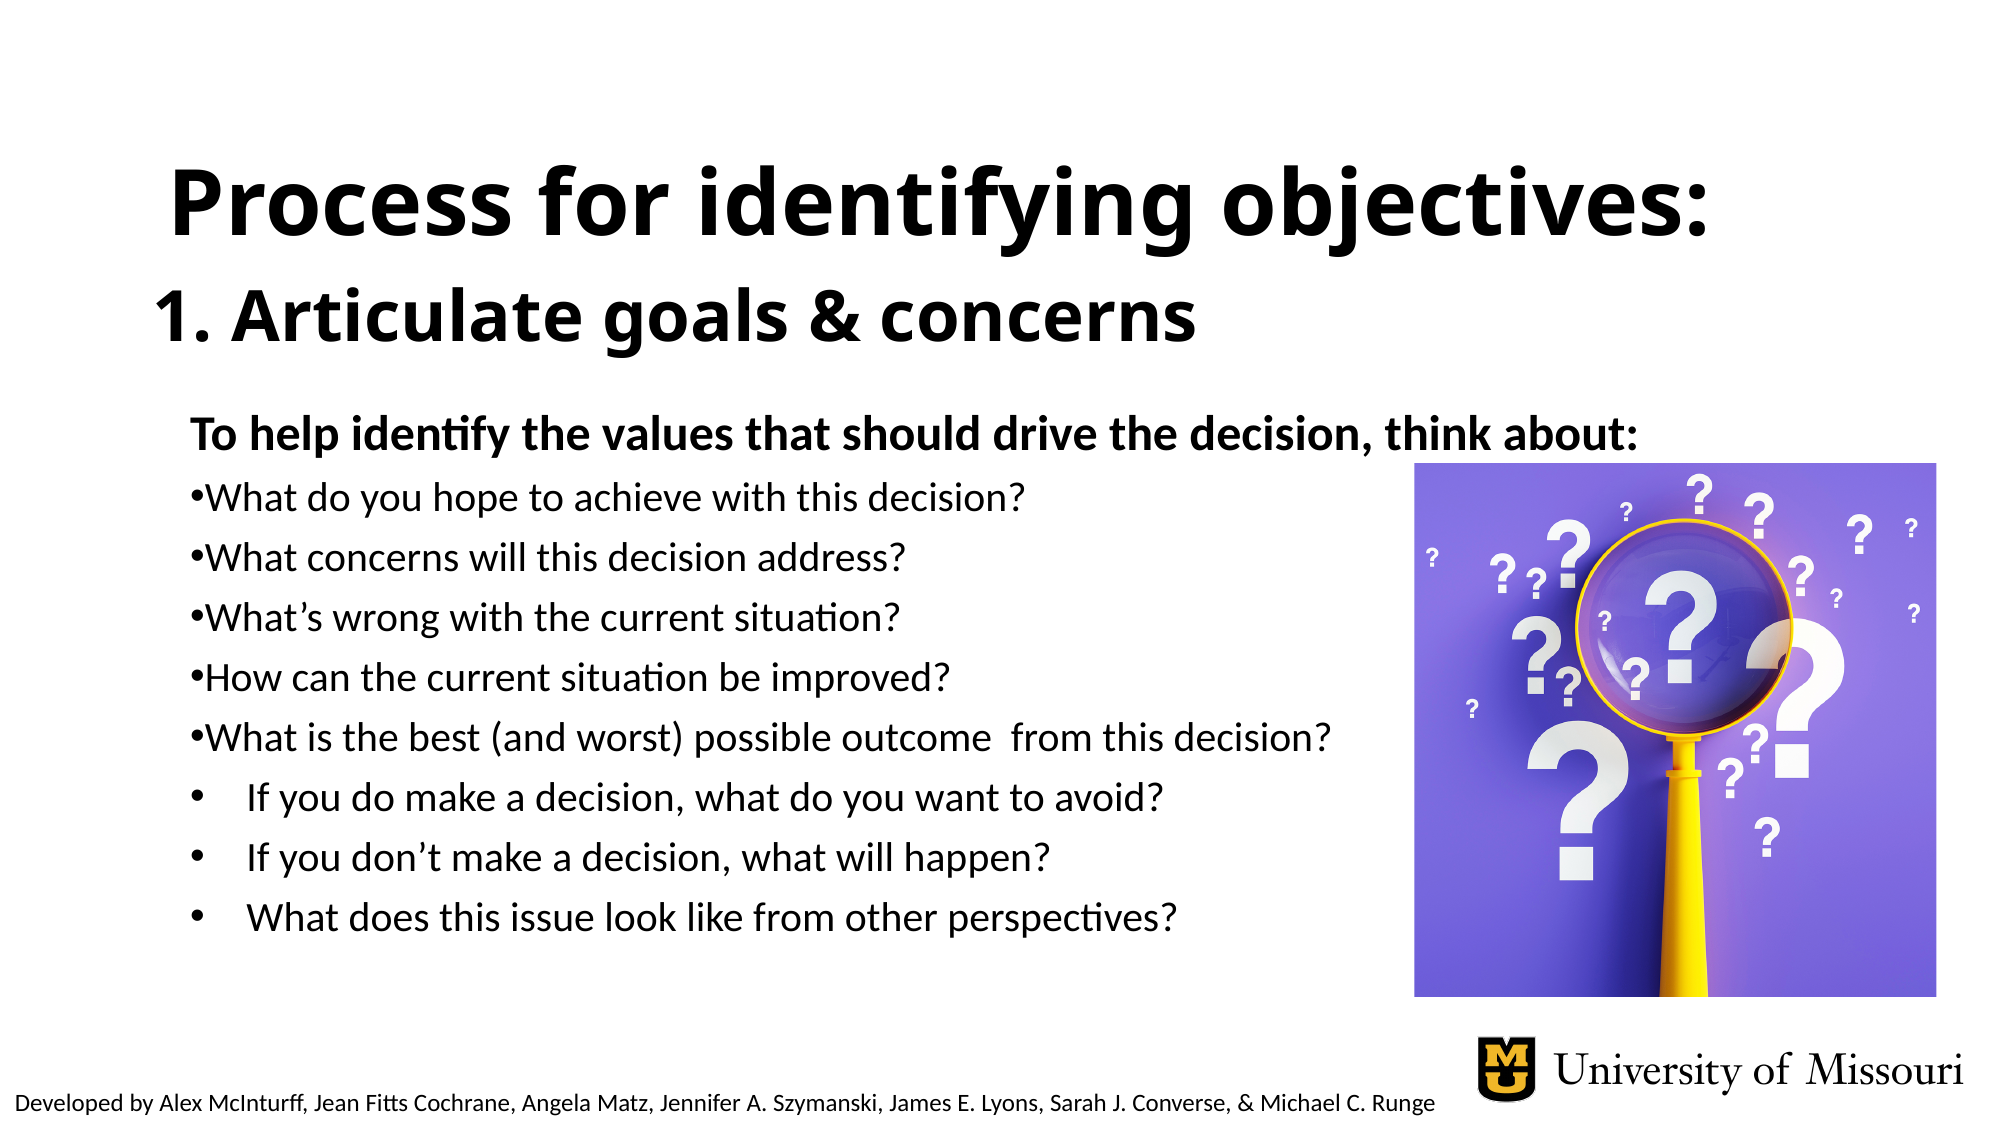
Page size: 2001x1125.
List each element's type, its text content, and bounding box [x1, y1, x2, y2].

text_box Developed by Alex McInturff, Jean Fitts Cochrane, Angela Matz, Jennifer A. Szymanski, James E. Lyons, Sarah J. Converse, & Michael C. Runge [0, 1079, 1463, 1125]
picture [1458, 1017, 1982, 1121]
text_box Process for identifying objectives: [153, 97, 1878, 315]
picture [1414, 463, 1937, 997]
title 1. Articulate goals & concerns [137, 263, 1929, 364]
text_box To help identify the values that should drive the decision, think about: What do you hope to achieve with this decision? What concerns will this decision address? What’s wrong with the current situation? How can the current situation be improved? What is the best (and worst) possible outcome from this decision? If you do make a decision, what do you want to avoid? If you don’t make a decision, what will happen? What does this issue look like from other perspectives? [175, 380, 1761, 948]
